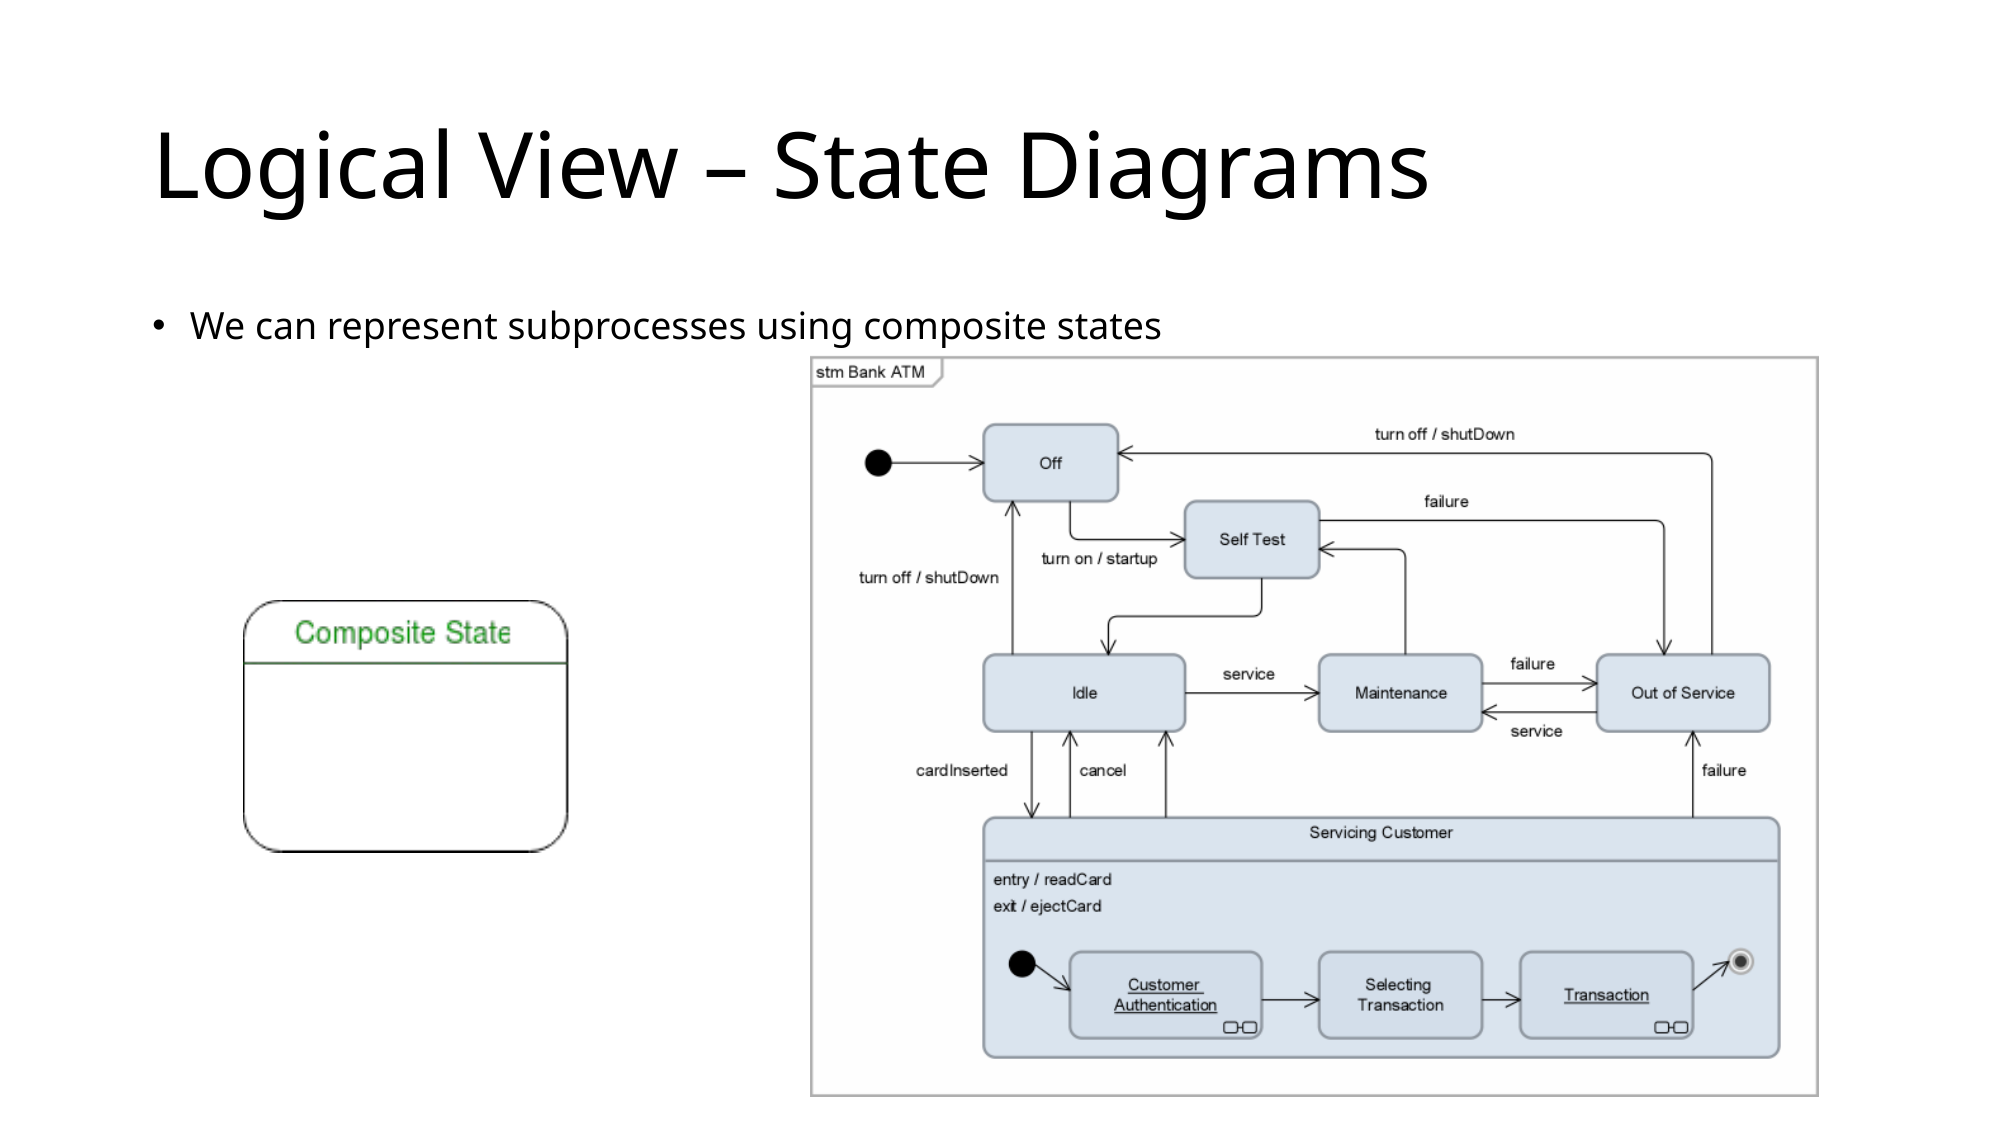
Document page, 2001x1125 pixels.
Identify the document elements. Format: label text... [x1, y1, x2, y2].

picture [242, 599, 573, 853]
picture [809, 355, 1819, 1098]
list We can represent subprocesses using composite states [137, 299, 1863, 1014]
title Logical View – State Diagrams [137, 59, 1863, 278]
